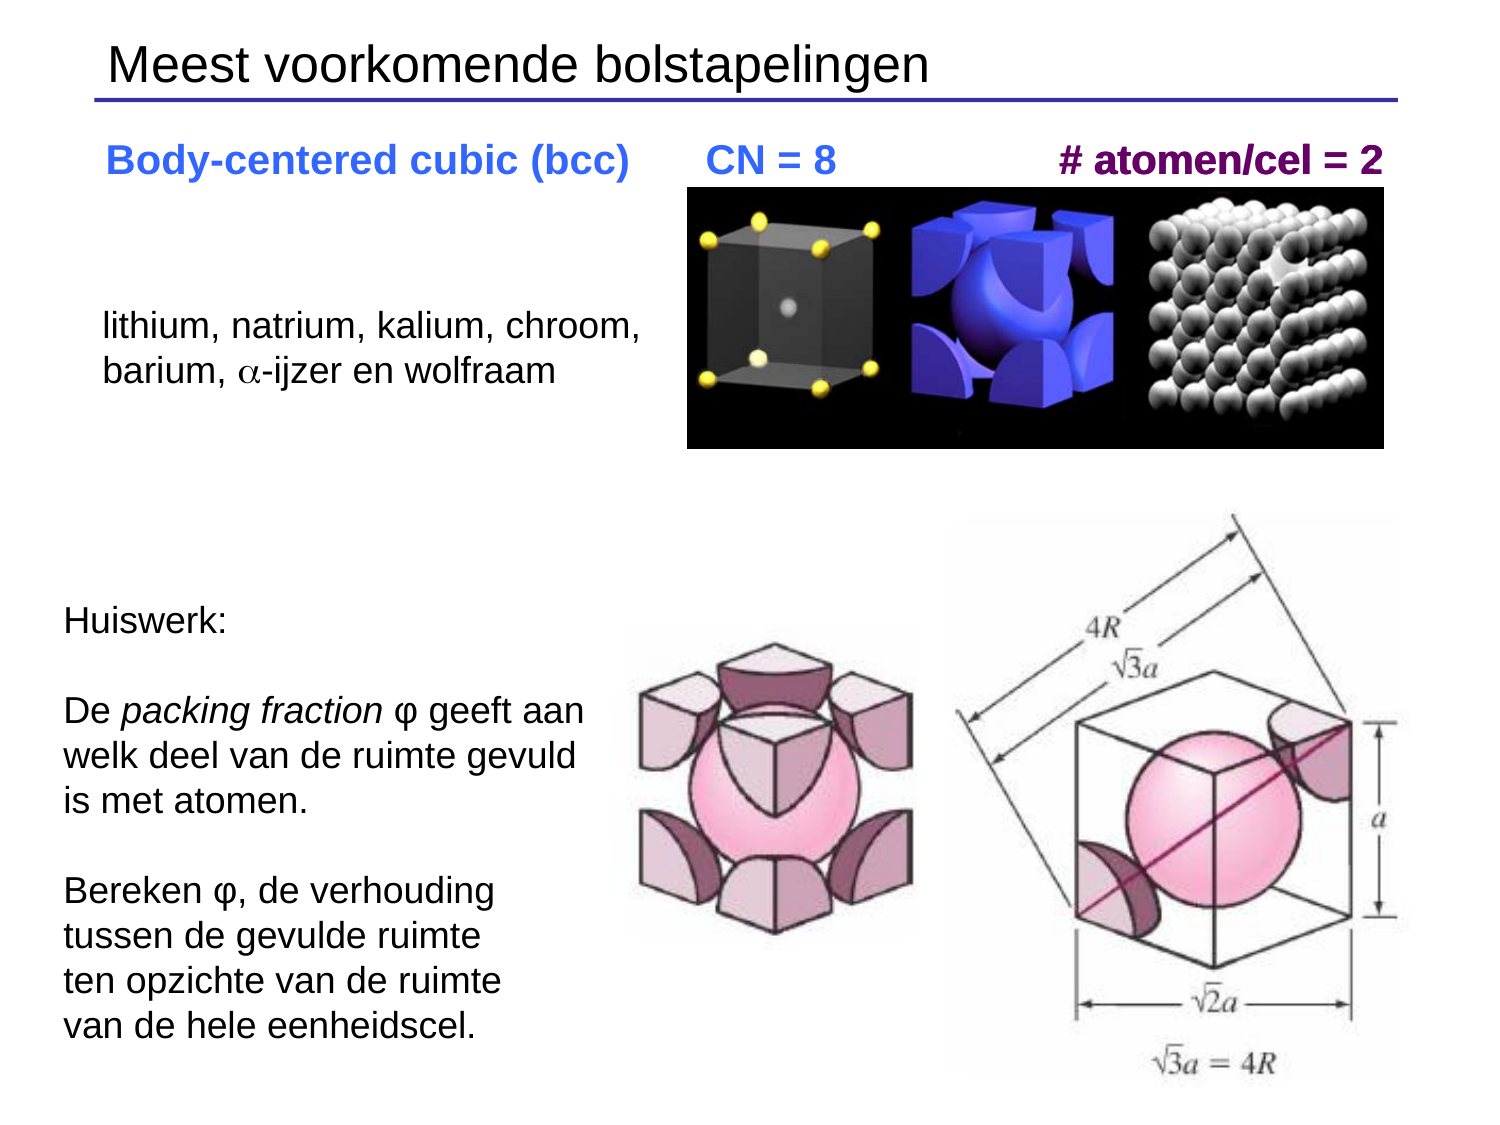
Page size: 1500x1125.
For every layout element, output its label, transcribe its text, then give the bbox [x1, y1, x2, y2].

picture [612, 491, 1436, 1102]
picture [687, 187, 1384, 449]
text_box Body-centered cubic (bcc) CN = 8 [90, 125, 852, 191]
text_box Meest voorkomende bolstapelingen [93, 11, 1411, 112]
text_box # atomen/cel = 2 [1045, 125, 1399, 191]
text_box lithium, natrium, kalium, chroom, barium, a-ijzer en wolfraam [87, 293, 675, 399]
text_box Huiswerk: De packing fraction φ geeft aan welk deel van de ruimte gevuld is met atomen. Bereken φ, de verhouding tussen de gevulde ruimte ten opzichte van de ruimte van de hele eenheidscel. [48, 589, 607, 1054]
